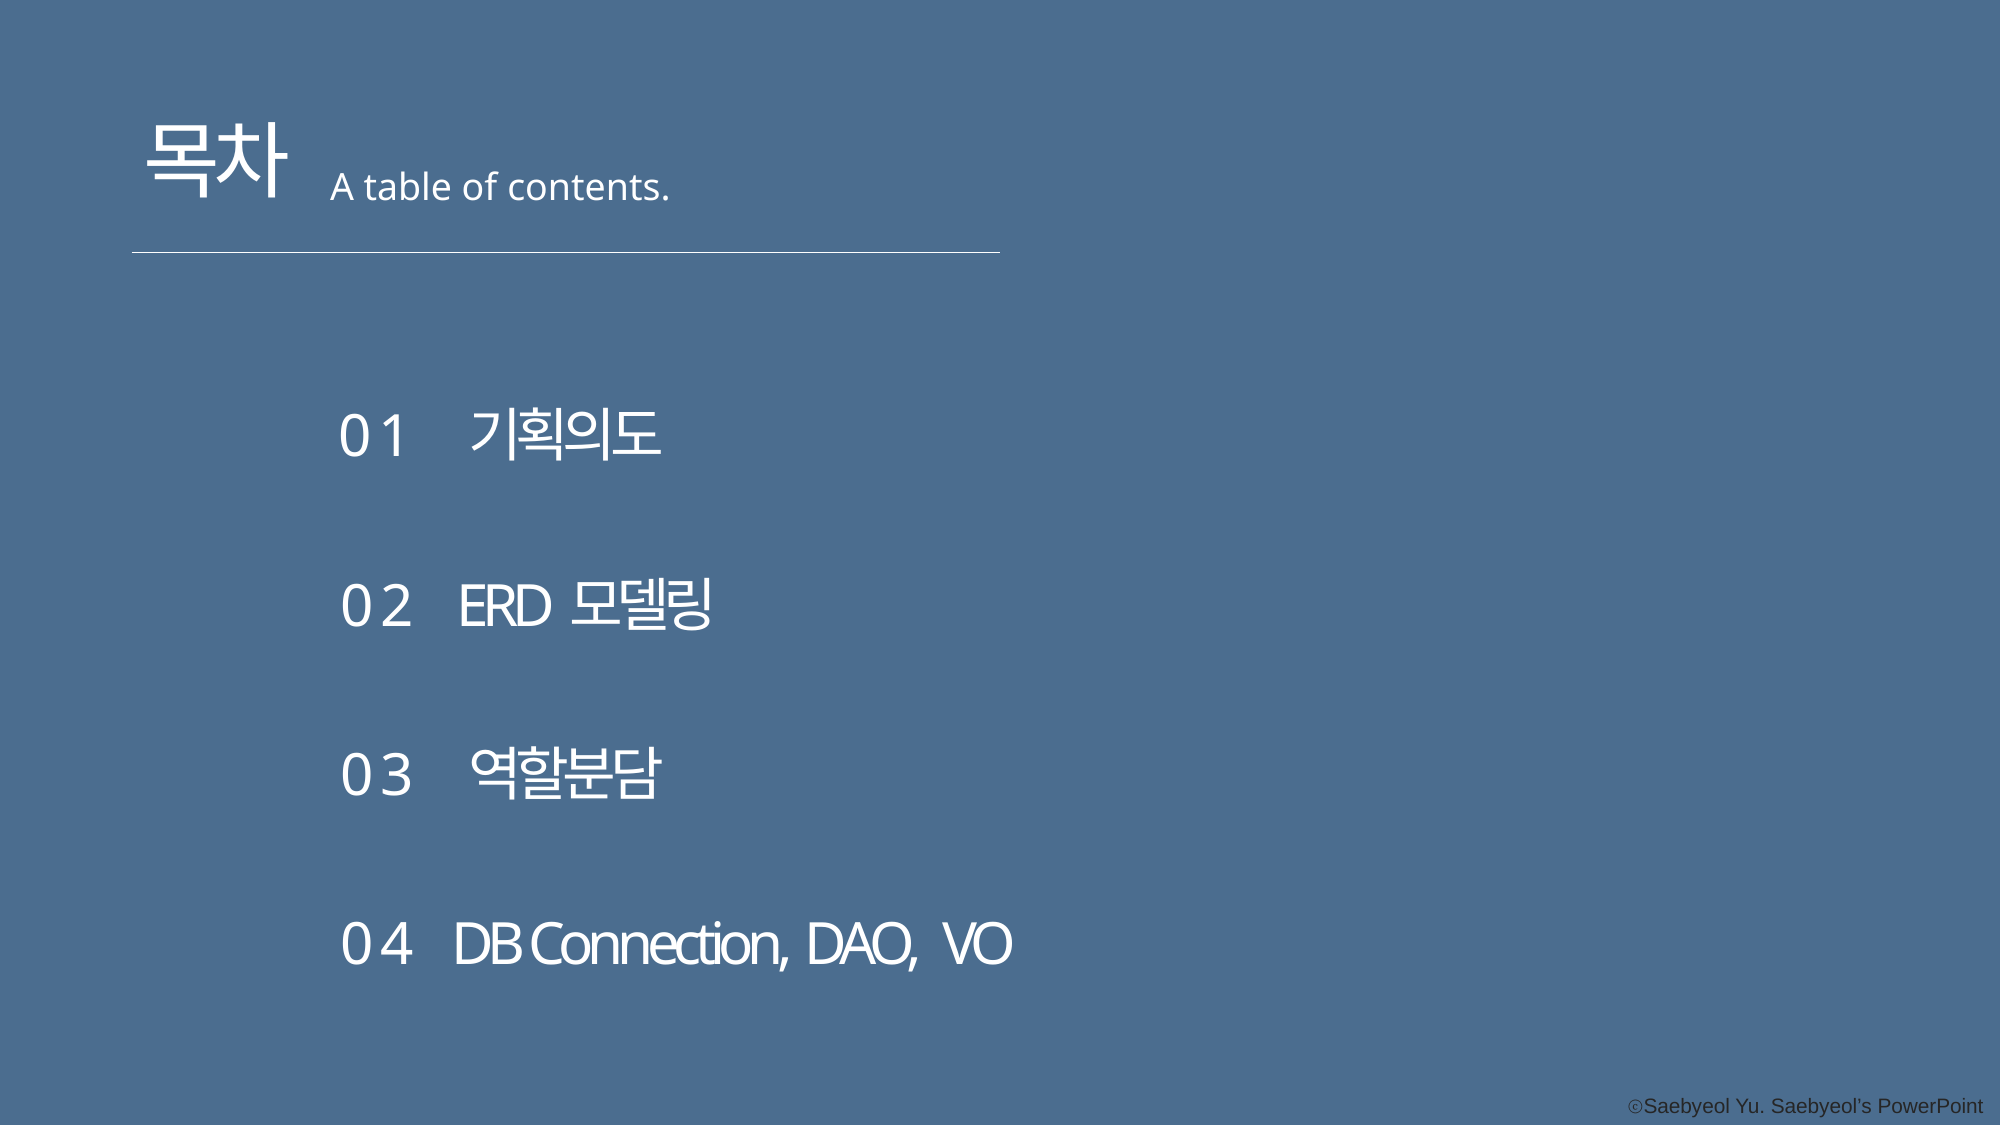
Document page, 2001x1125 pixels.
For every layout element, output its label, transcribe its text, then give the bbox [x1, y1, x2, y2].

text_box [322, 729, 677, 816]
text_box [322, 560, 720, 647]
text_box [322, 390, 677, 477]
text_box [322, 898, 1013, 985]
text_box A table of contents. [315, 155, 686, 216]
text_box 목차 [128, 100, 306, 215]
